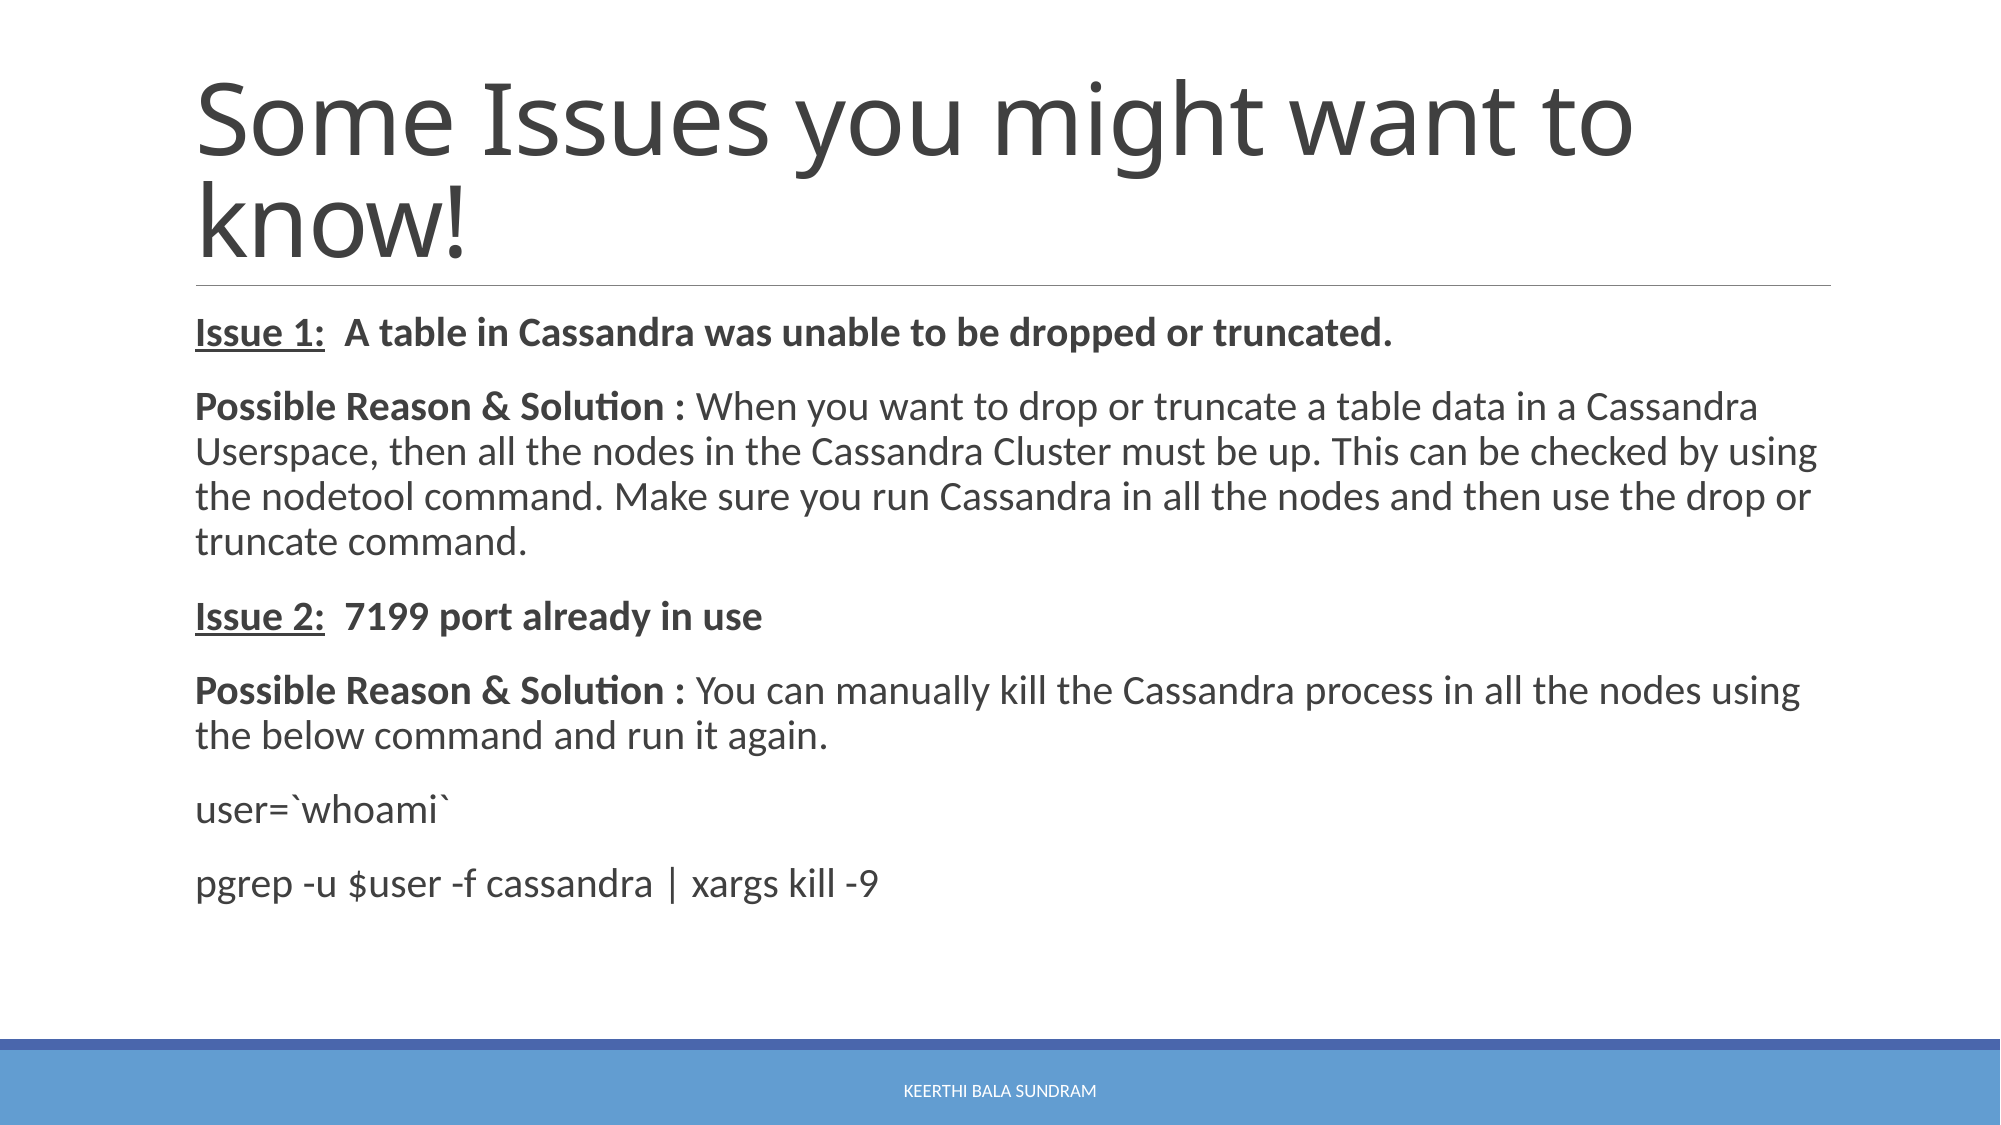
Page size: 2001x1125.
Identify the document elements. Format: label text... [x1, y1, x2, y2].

title Some Issues you might want to know! [180, 47, 1830, 285]
footer Keerthi Bala Sundram [604, 1059, 1396, 1120]
list Issue 1: A table in Cassandra was unable to be dropped or truncated. Possible Reason & Solution : When you want to drop or truncate a table data in a Cassandra Userspace, then all the nodes in the Cassandra Cluster must be up. This can be checked by using the nodetool command. Make sure you run Cassandra in all the nodes and then use the drop or truncate command. Issue 2: 7199 port already in use Possible Reason & Solution : You can manually kill the Cassandra process in all the nodes using the below command and run it again. user=`whoami` pgrep -u $user -f cassandra | xargs kill -9 [180, 302, 1830, 963]
